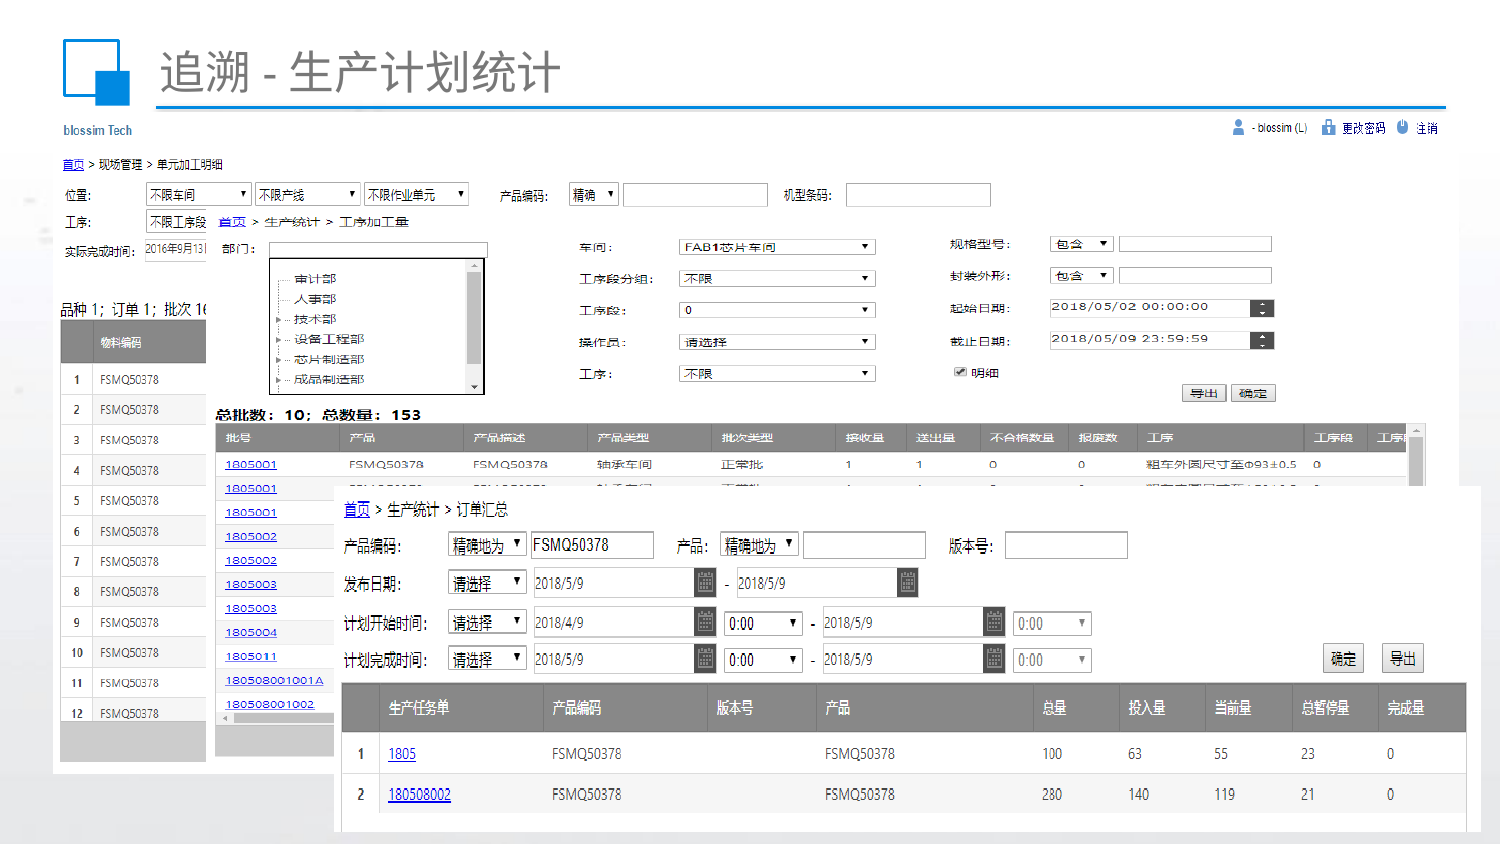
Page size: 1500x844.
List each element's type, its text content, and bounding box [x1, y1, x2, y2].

picture [0, 3, 1500, 844]
title 追溯-生产计划统计 [148, 43, 1117, 99]
